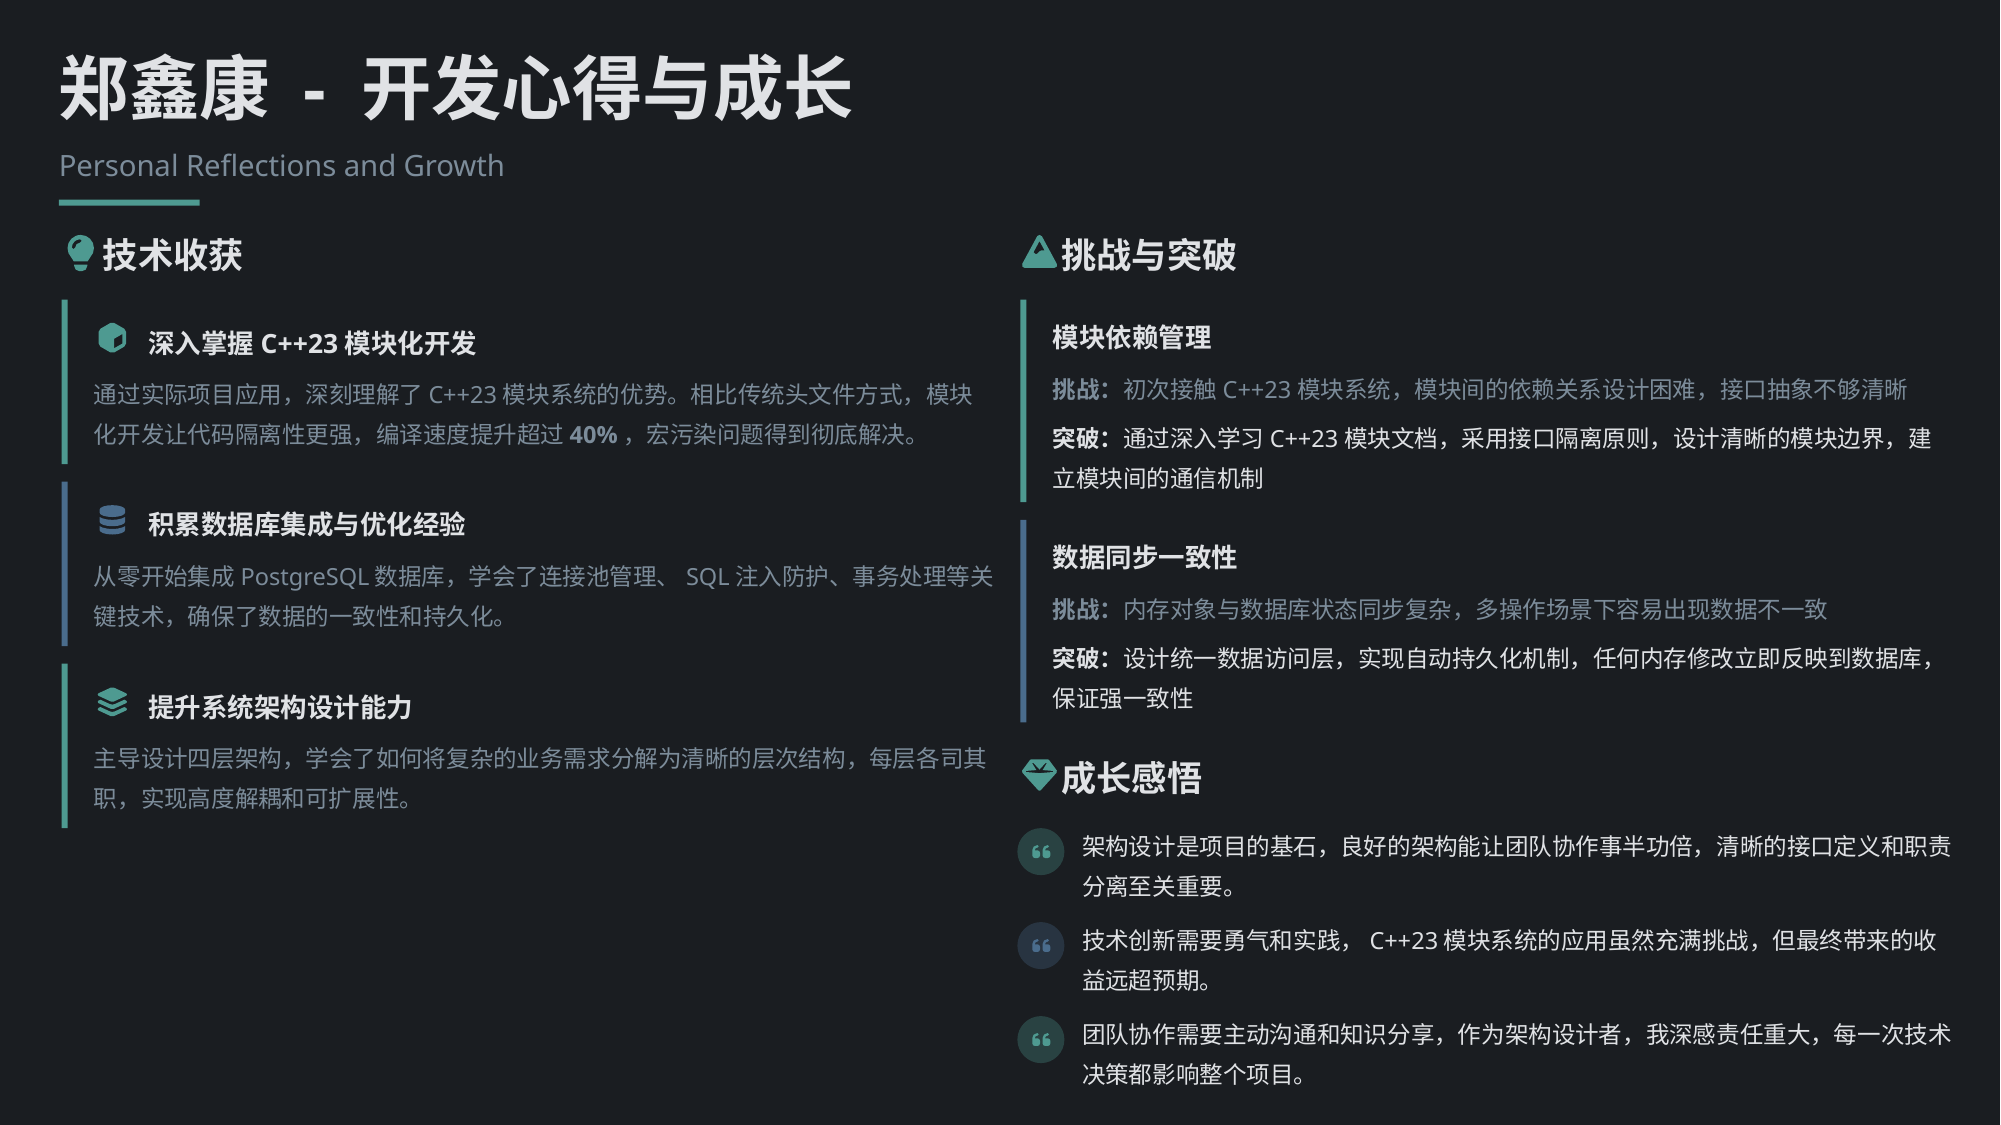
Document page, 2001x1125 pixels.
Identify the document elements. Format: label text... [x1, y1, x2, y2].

text_box [99, 505, 126, 518]
text_box [97, 707, 127, 717]
text_box 架构设计是项目的基石，良好的架构能让团队协作事半功倍，清晰的接口定义和职责分离至关重要。 [1082, 822, 1953, 899]
text_box 模块依赖管理 [1052, 311, 1955, 353]
text_box 深入掌握C++23模块化开发 [148, 317, 488, 359]
text_box 成长感悟 [1061, 751, 1959, 799]
text_box 从零开始集成PostgreSQL数据库，学会了连接池管理、SQL注入防护、事务处理等关键技术，确保了数据的一致性和持久化。 [93, 552, 994, 629]
text_box [1017, 1016, 1065, 1064]
text_box 突破：设计统一数据访问层，实现自动持久化机制，任何内存修改立即反映到数据库，保证强一致性 [1052, 634, 1953, 711]
text_box 主导设计四层架构，学会了如何将复杂的业务需求分解为清晰的层次结构，每层各司其职，实现高度解耦和可扩展性。 [93, 734, 994, 811]
text_box [74, 264, 88, 272]
text_box 技术收获 [102, 229, 1000, 276]
text_box [1032, 939, 1041, 952]
text_box [1032, 845, 1041, 859]
text_box [61, 481, 68, 647]
text_box [1042, 939, 1051, 952]
text_box [1020, 519, 1027, 723]
text_box 挑战与突破 [1061, 229, 1959, 276]
text_box 数据同步一致性 [1052, 531, 1955, 573]
text_box [1032, 1033, 1041, 1046]
text_box [61, 663, 68, 829]
text_box [61, 299, 68, 465]
text_box [1042, 845, 1051, 859]
text_box [99, 526, 126, 535]
text_box [1017, 828, 1065, 876]
text_box [58, 199, 200, 206]
text_box Personal Reflections and Growth [58, 140, 1956, 182]
text_box 技术创新需要勇气和实践，C++23模块系统的应用虽然充满挑战，但最终带来的收益远超预期。 [1082, 916, 1953, 993]
text_box 挑战：内存对象与数据库状态同步复杂，多操作场景下容易出现数据不一致 [1052, 584, 1953, 623]
text_box 挑战：初次接触C++23模块系统，模块间的依赖关系设计困难，接口抽象不够清晰 [1052, 364, 1953, 403]
text_box [98, 322, 127, 353]
text_box [1017, 922, 1065, 970]
text_box [67, 234, 94, 262]
text_box [1042, 1033, 1051, 1046]
text_box 通过实际项目应用，深刻理解了C++23模块系统的优势。相比传统头文件方式，模块化开发让代码隔离性更强，编译速度提升超过40%，宏污染问题得到彻底解决。 [93, 370, 994, 447]
text_box [1022, 234, 1057, 268]
text_box 积累数据库集成与优化经验 [148, 499, 486, 541]
text_box [99, 516, 126, 527]
text_box 突破：通过深入学习C++23模块文档，采用接口隔离原则，设计清晰的模块边界，建立模块间的通信机制 [1052, 414, 1953, 491]
text_box 郑鑫康 - 开发心得与成长 [58, 58, 1977, 130]
text_box 提升系统架构设计能力 [148, 681, 432, 723]
text_box [1020, 299, 1027, 503]
text_box [97, 687, 128, 702]
text_box [1022, 759, 1057, 791]
text_box 团队协作需要主动沟通和知识分享，作为架构设计者，我深感责任重大，每一次技术决策都影响整个项目。 [1082, 1010, 1953, 1087]
text_box [97, 699, 128, 709]
